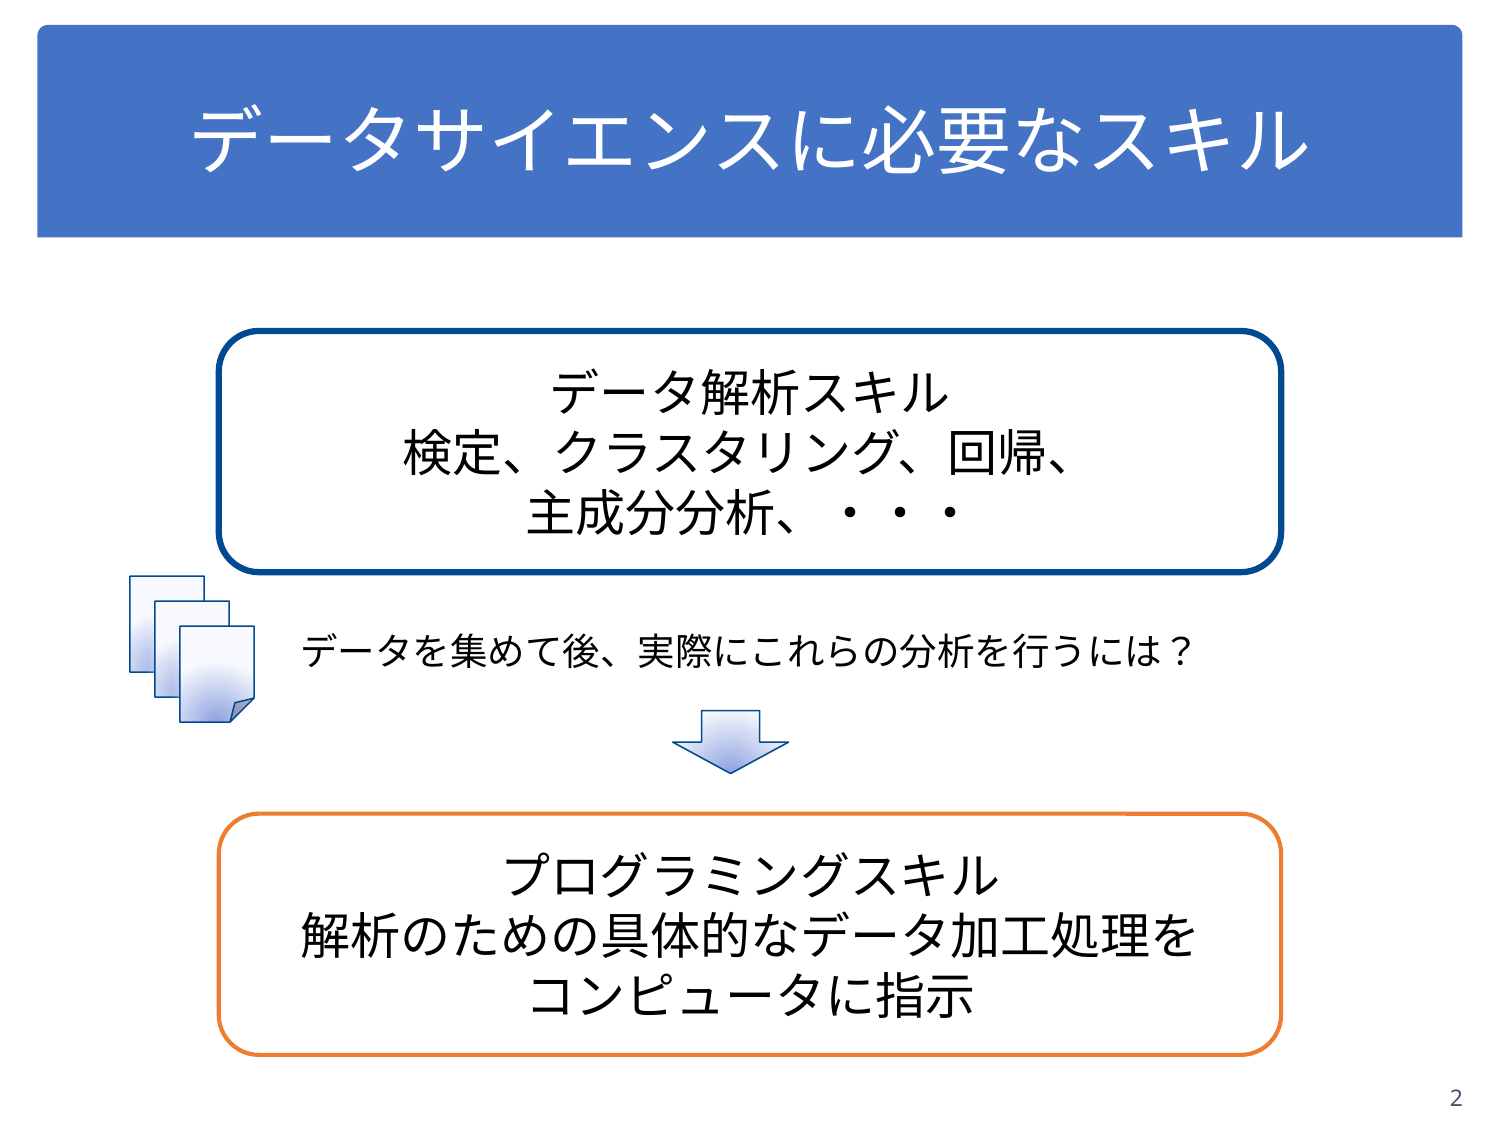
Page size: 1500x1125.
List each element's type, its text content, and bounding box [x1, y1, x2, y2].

title データサイエンスに必要なスキル [49, 44, 1451, 233]
text_box プログラミングスキル 解析のための具体的なデータ加工処理を コンピュータに指示 [216, 811, 1284, 1057]
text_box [129, 575, 1220, 723]
text_box データ解析スキル 検定、クラスタリング、回帰、 主成分分析、・・・ [217, 330, 1282, 573]
text_box [671, 734, 790, 775]
slide_number 2 [1128, 1072, 1478, 1125]
